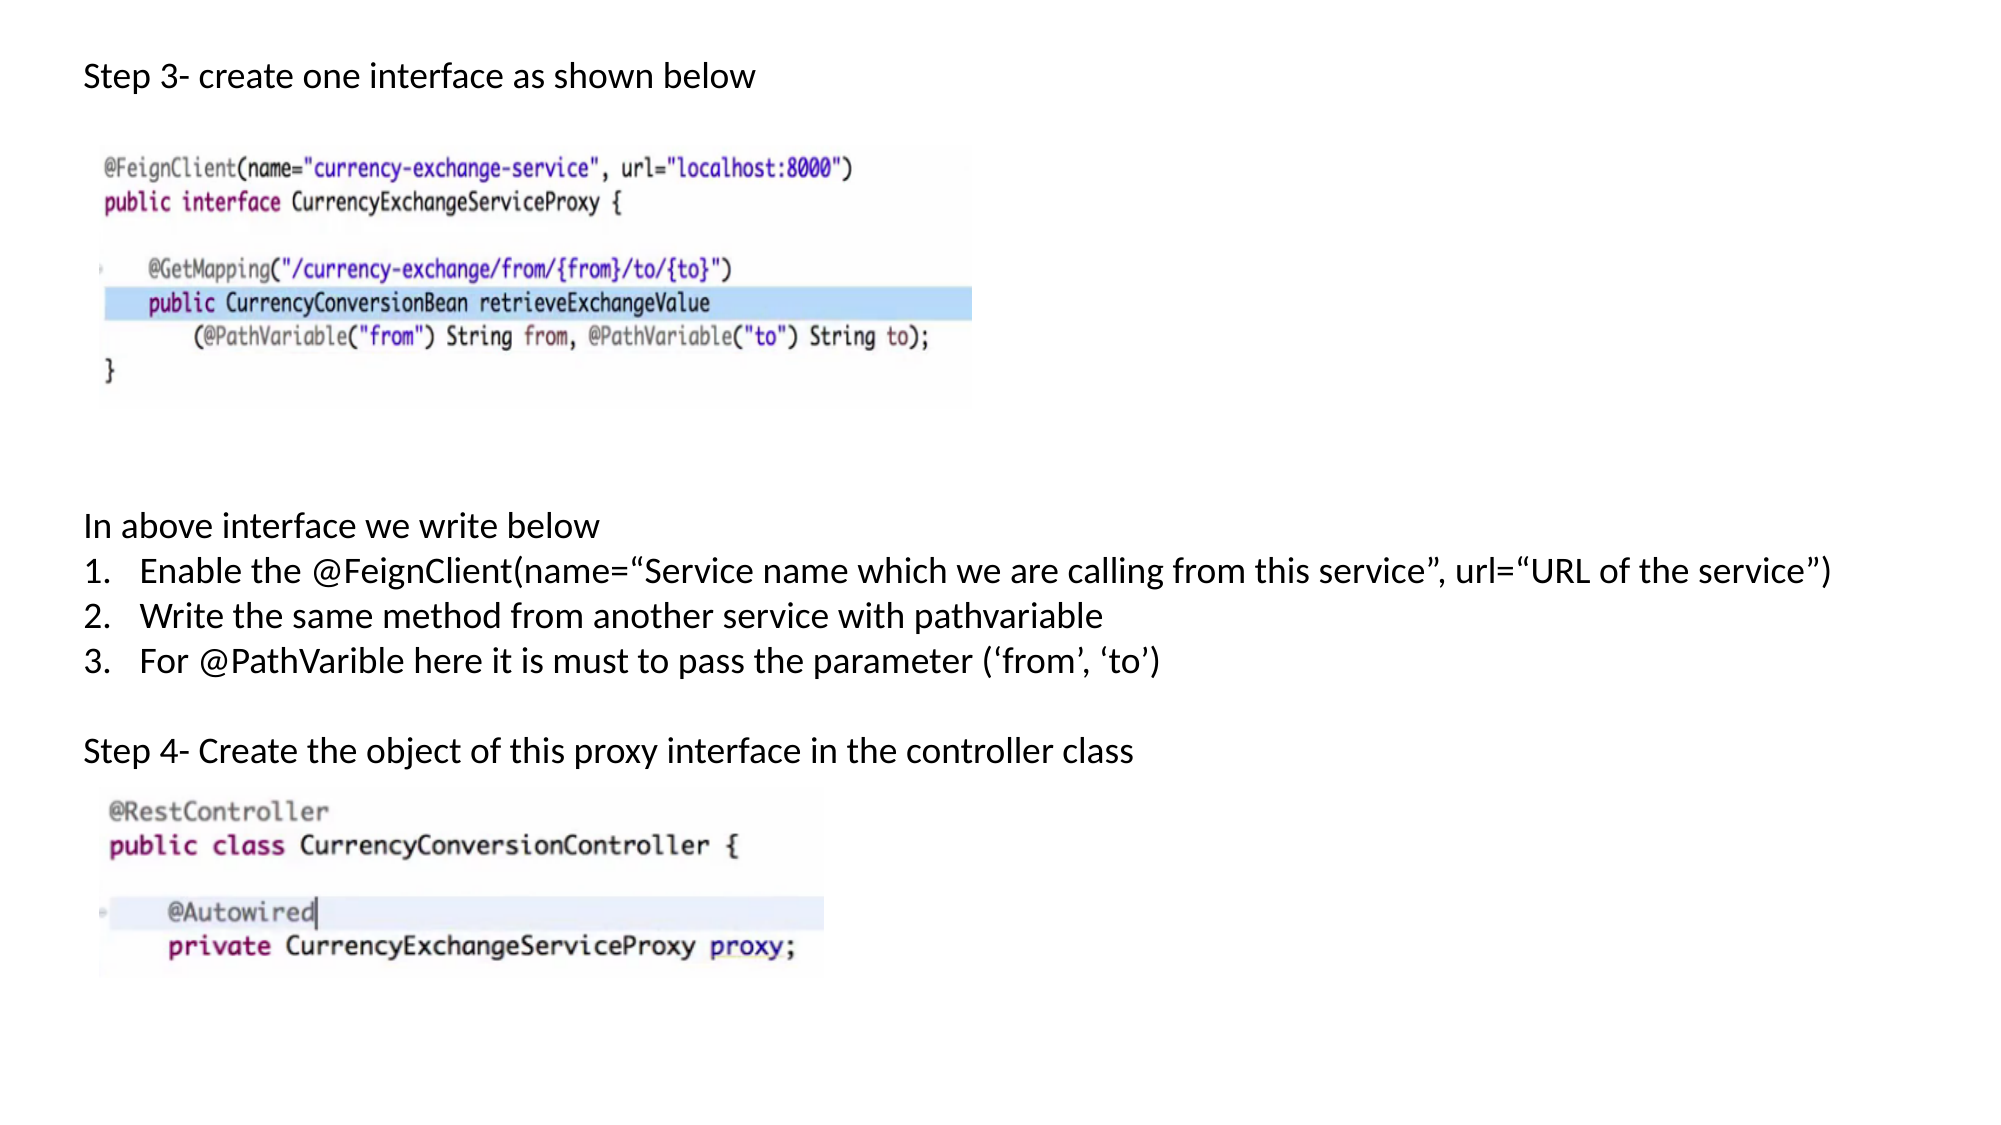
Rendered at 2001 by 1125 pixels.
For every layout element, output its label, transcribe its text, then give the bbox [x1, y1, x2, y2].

text_box Step 3- create one interface as shown below In above interface we write below Enable the @FeignClient(name=“Service name which we are calling from this service”, url=“URL of the service”) Write the same method from another service with pathvariable For @PathVarible here it is must to pass the parameter (‘from’, ‘to’) Step 4- Create the object of this proxy interface in the controller class [68, 43, 1912, 1003]
picture [99, 786, 824, 978]
picture [99, 145, 972, 409]
